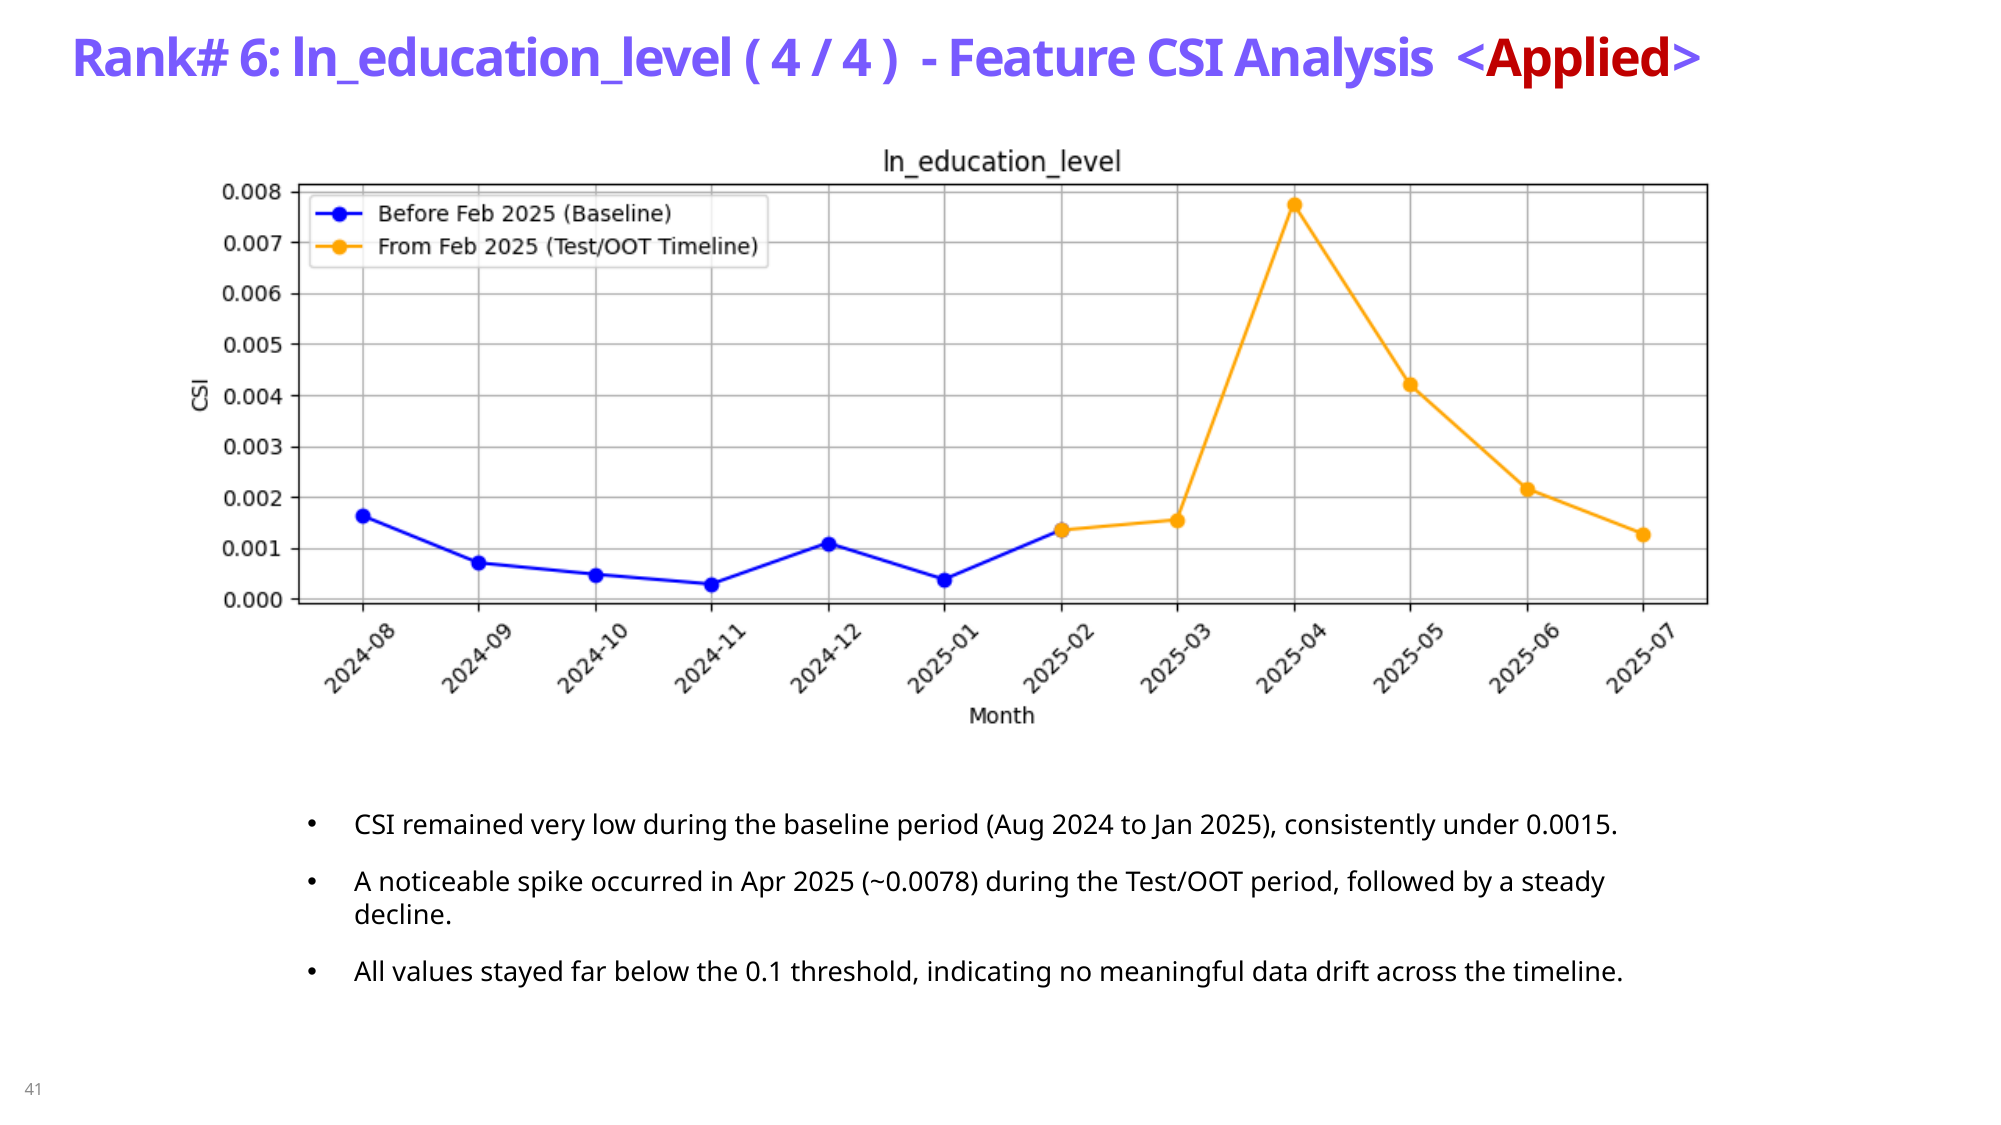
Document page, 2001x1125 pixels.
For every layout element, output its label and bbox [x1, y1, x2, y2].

slide_number [24, 1079, 463, 1118]
picture [175, 134, 1721, 745]
text_box [71, 18, 1854, 95]
text_box [292, 799, 1658, 995]
